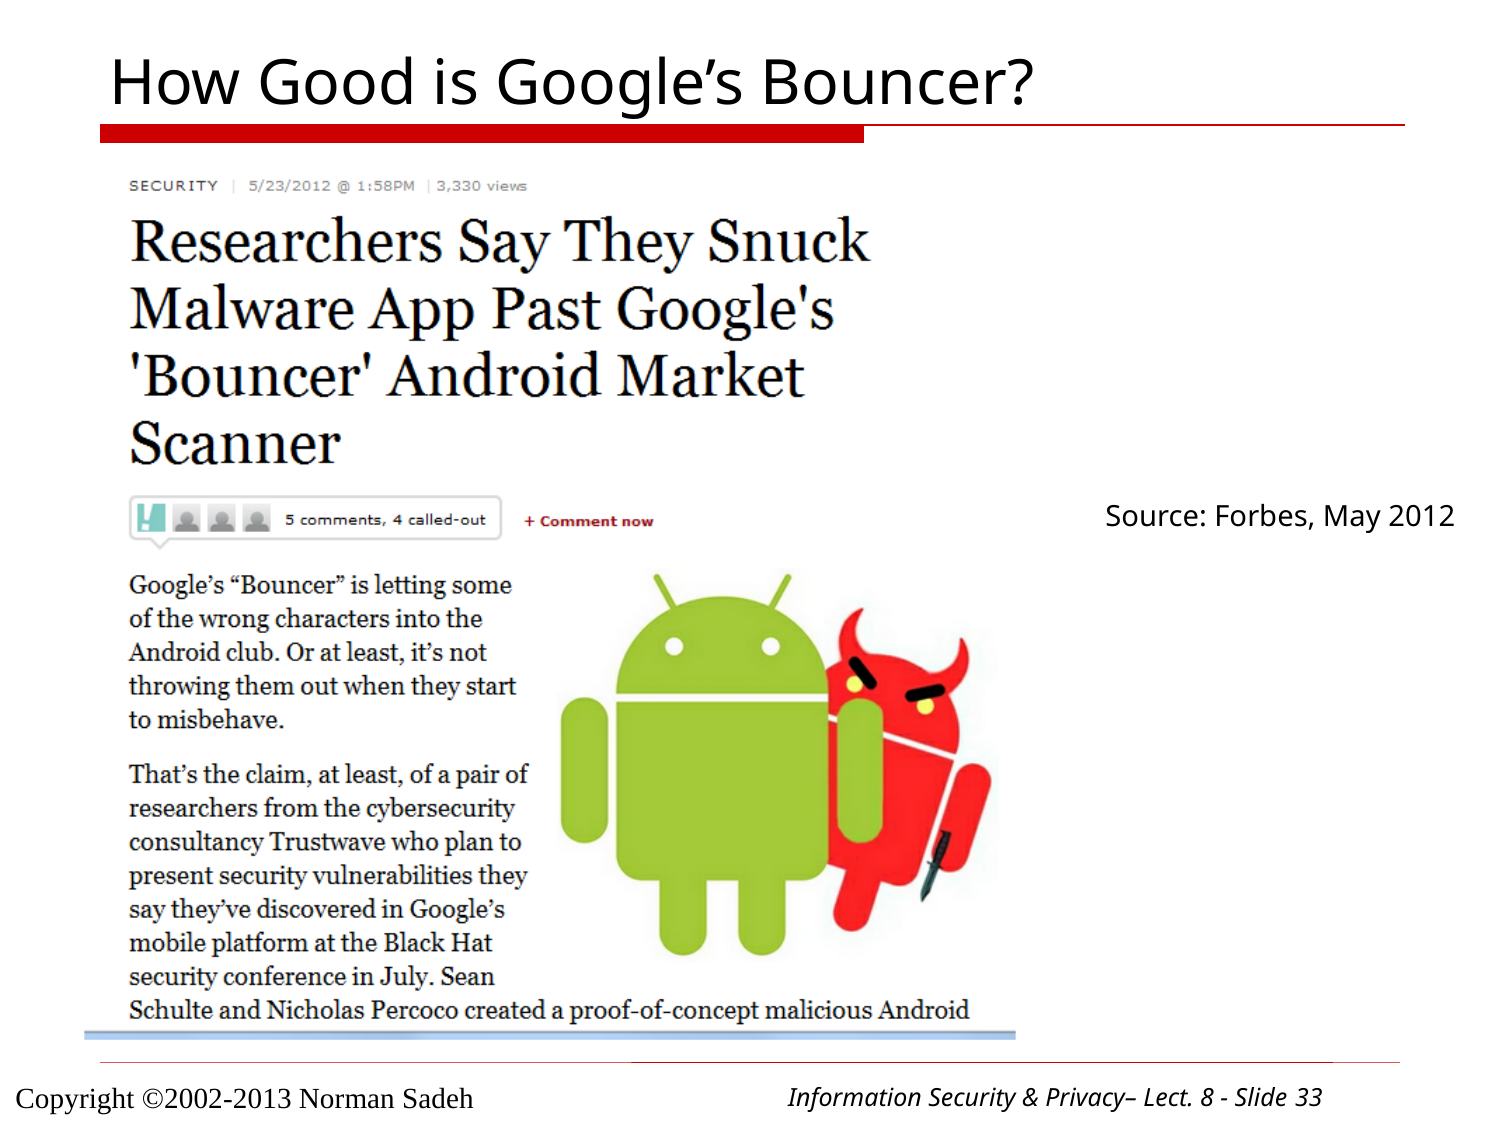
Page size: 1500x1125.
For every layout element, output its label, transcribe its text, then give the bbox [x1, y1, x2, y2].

picture [84, 164, 1017, 1040]
text_box Source: Forbes, May 2012 [1090, 489, 1471, 540]
title How Good is Google’s Bouncer? [93, 24, 1407, 126]
